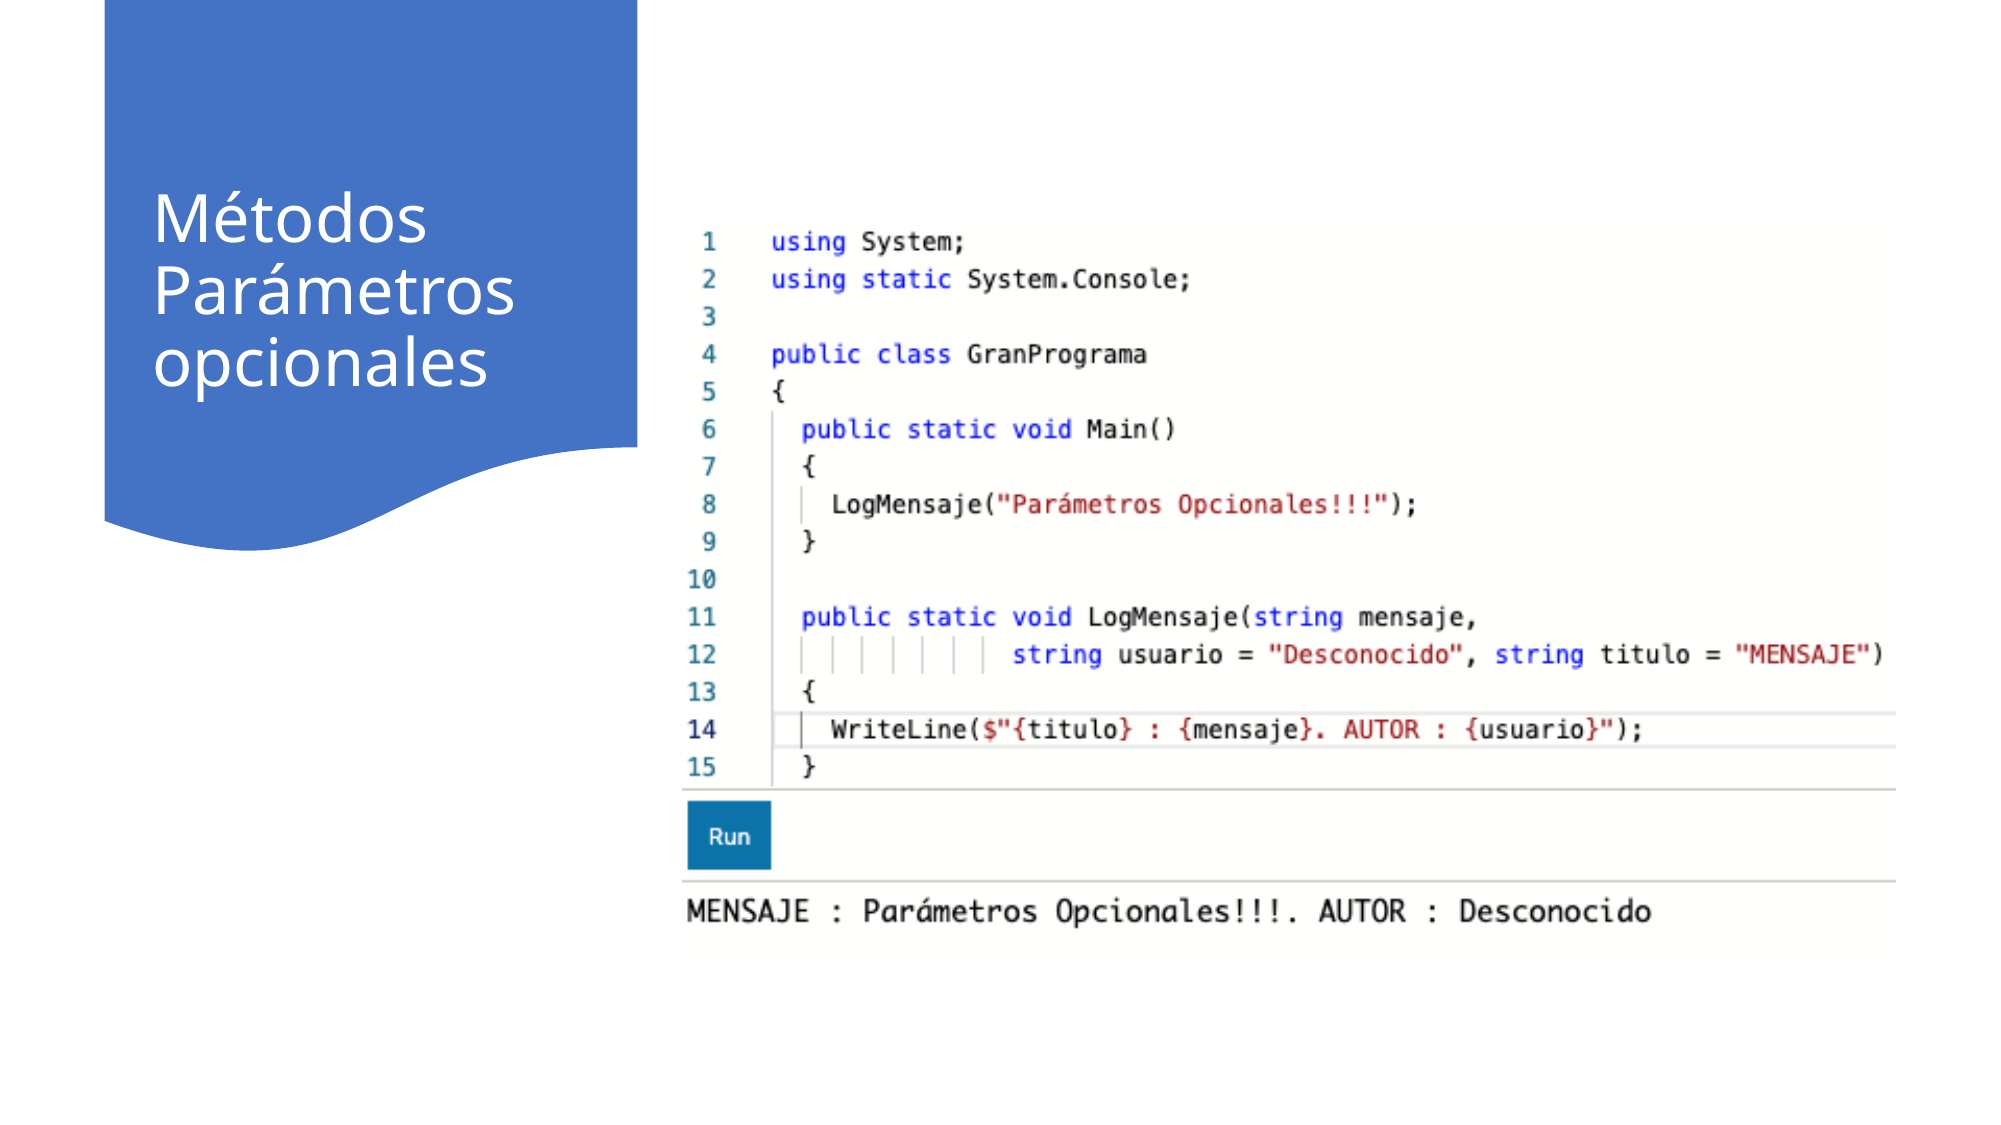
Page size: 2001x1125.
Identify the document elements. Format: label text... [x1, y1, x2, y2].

picture [682, 226, 1896, 962]
text_box [103, 0, 639, 533]
title Métodos Parámetros opcionales [137, 28, 604, 558]
